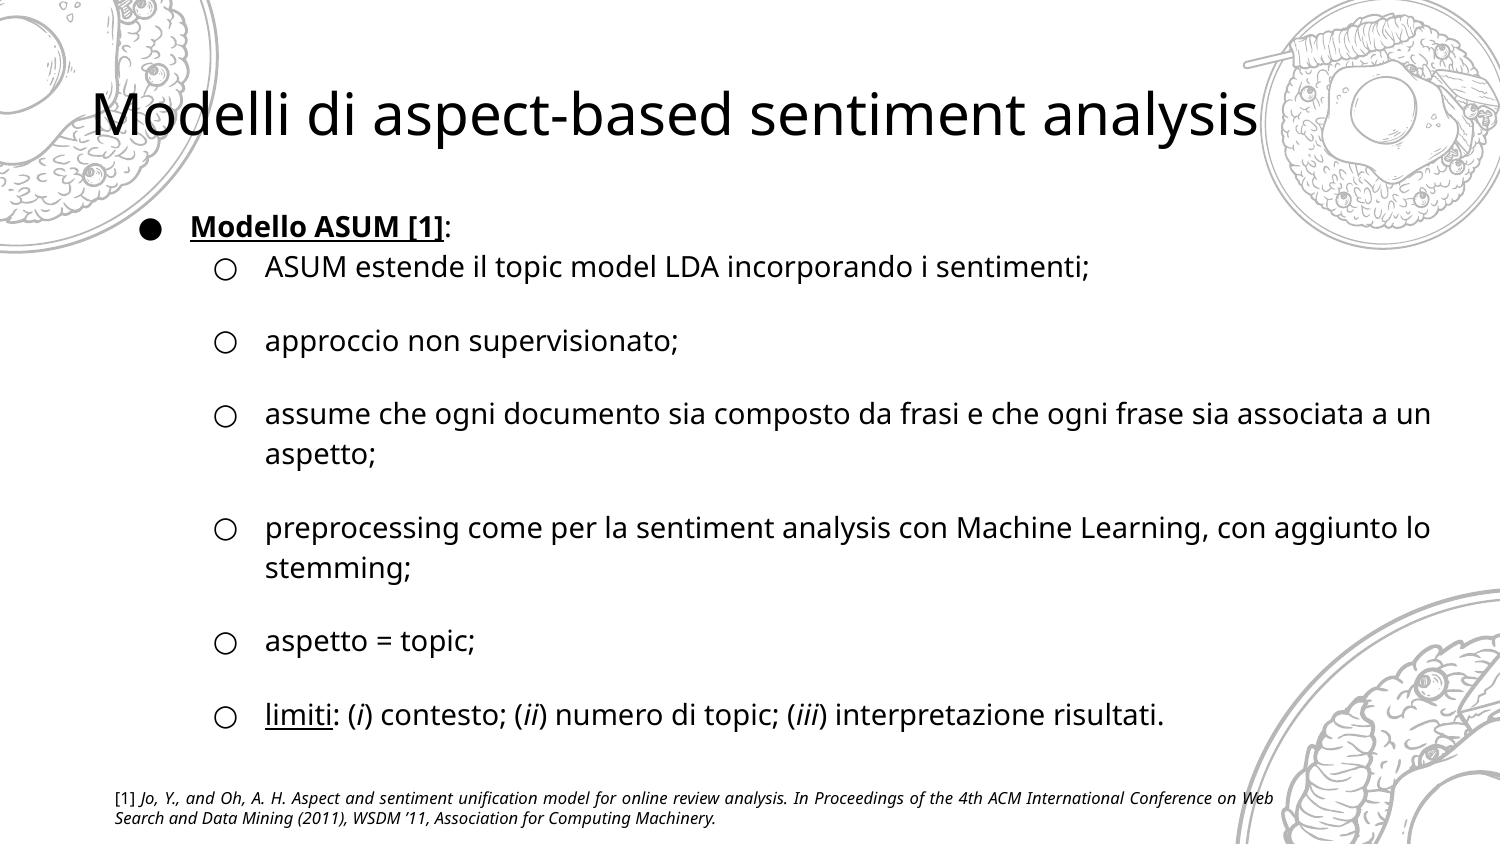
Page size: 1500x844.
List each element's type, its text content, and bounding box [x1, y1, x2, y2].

list Modello ASUM [1]: ASUM estende il topic model LDA incorporando i sentimenti; approccio non supervisionato; assume che ogni documento sia composto da frasi e che ogni frase sia associata a un aspetto; preprocessing come per la sentiment analysis con Machine Learning, con aggiunto lo stemming; aspetto = topic; limiti: (i) contesto; (ii) numero di topic; (iii) interpretazione risultati. [99, 188, 1450, 741]
title Modelli di aspect-based sentiment analysis [237, 61, 1227, 156]
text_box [1232, 0, 1500, 250]
text_box [1] Jo, Y., and Oh, A. H. Aspect and sentiment unification model for online review analysis. In Proceedings of the 4th ACM International Conference on Web Search and Data Mining (2011), WSDM ’11, Association for Computing Machinery. [99, 772, 1162, 843]
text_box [1167, 605, 1500, 844]
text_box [0, 0, 234, 266]
